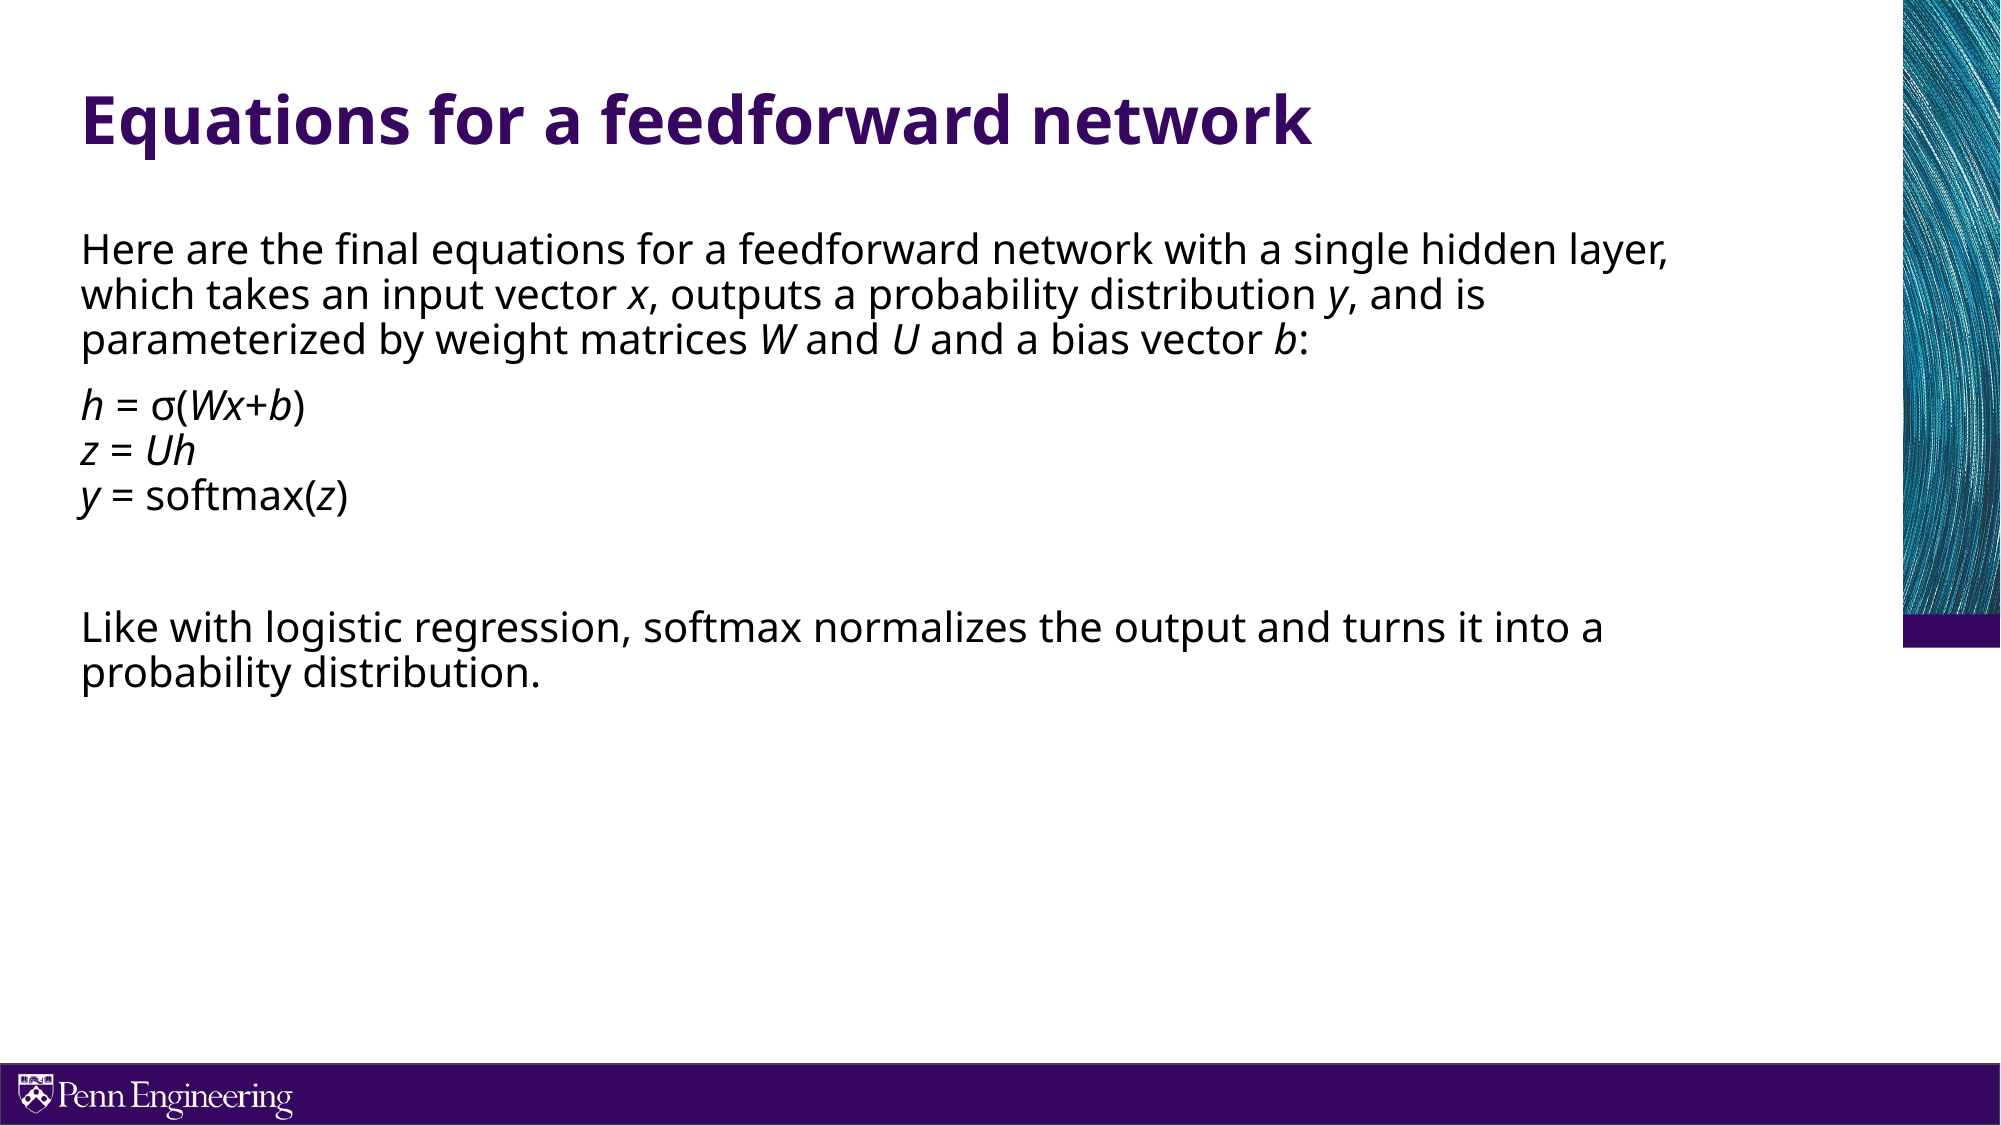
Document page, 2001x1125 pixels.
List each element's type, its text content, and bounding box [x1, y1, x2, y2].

list Here are the final equations for a feedforward network with a single hidden layer, which takes an input vector x, outputs a probability distribution y, and is parameterized by weight matrices W and U and a bias vector b: h = σ(Wx+b) z = Uh y = softmax(z) Like with logistic regression, softmax normalizes the output and turns it into a probability distribution. [65, 221, 1791, 1008]
picture [8, 1066, 301, 1123]
picture [1962, 39, 1970, 47]
picture [1903, 374, 1908, 384]
picture [1903, 310, 1915, 339]
picture [1949, 13, 1955, 20]
picture [1908, 277, 1920, 293]
picture [1916, 342, 1921, 352]
picture [1906, 362, 1912, 370]
picture [1903, 341, 1915, 350]
picture [1971, 53, 1979, 64]
picture [1913, 321, 1917, 333]
title Equations for a feedforward network [65, 59, 1863, 187]
picture [1989, 0, 2001, 13]
picture [1903, 0, 2001, 618]
picture [1903, 523, 1914, 546]
